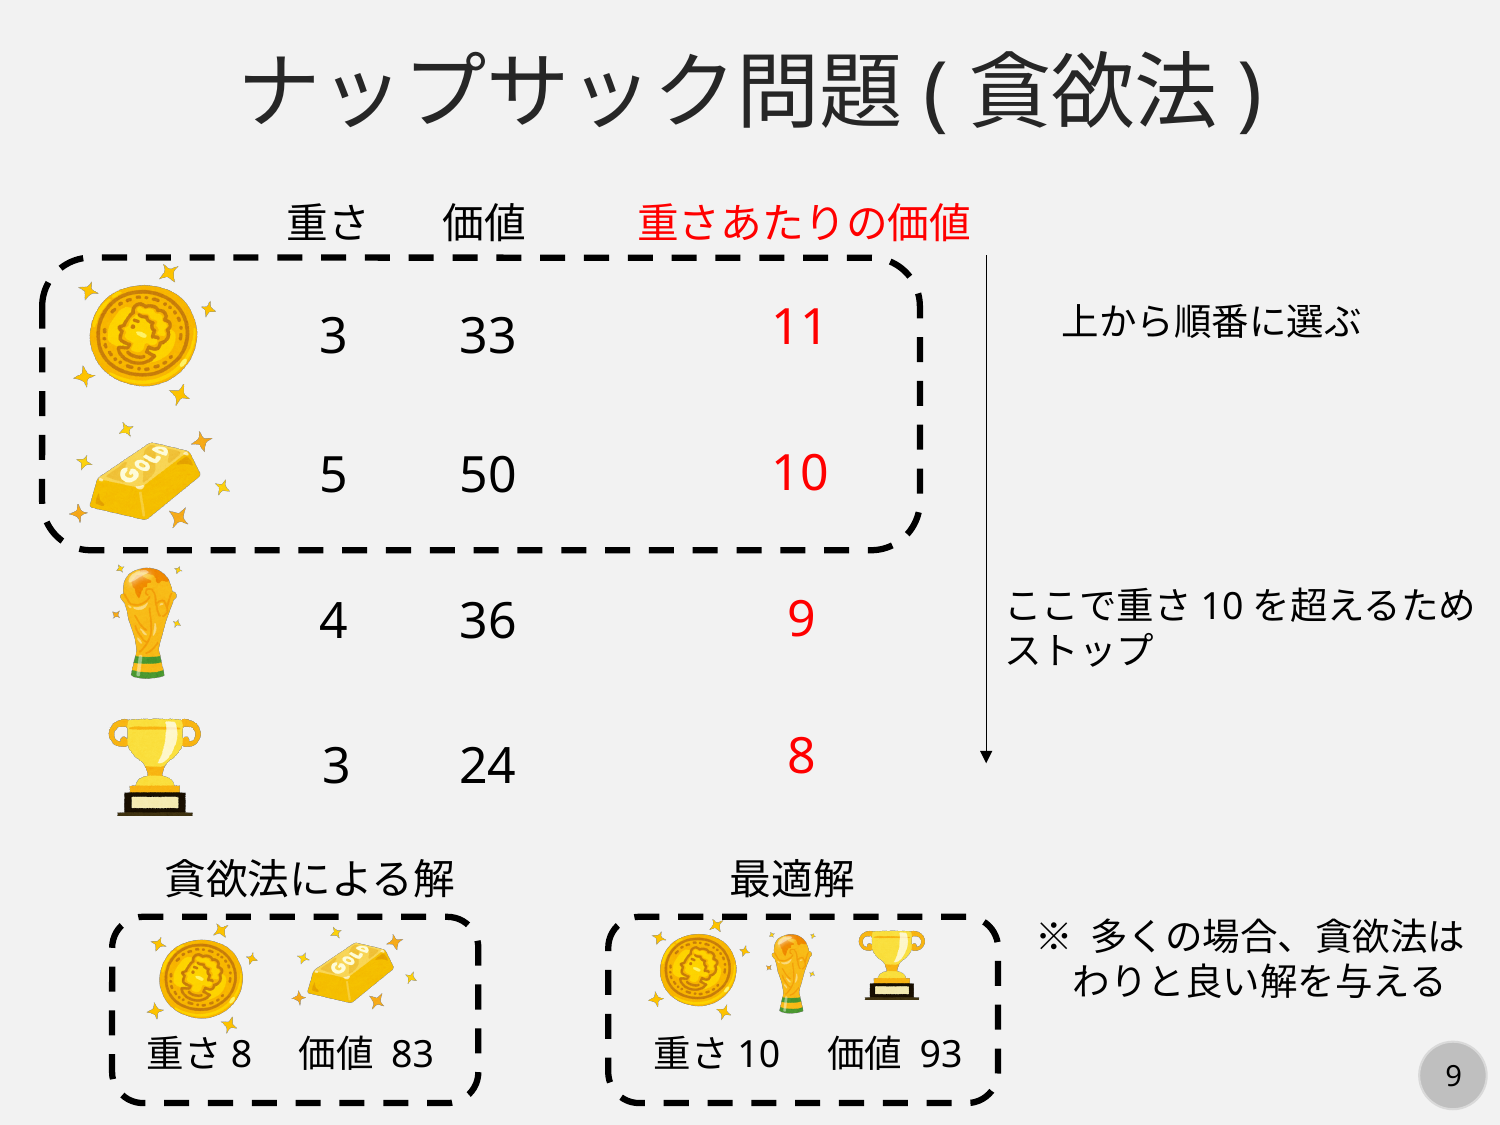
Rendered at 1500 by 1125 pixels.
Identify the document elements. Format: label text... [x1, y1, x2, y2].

text_box 重さ10 価値 93 [638, 1023, 978, 1083]
text_box 9 [772, 579, 831, 655]
text_box [41, 263, 66, 545]
text_box 最適解 [715, 846, 871, 911]
list ナップサック問題(貪欲法) [0, 31, 1500, 155]
text_box ※ 多くの場合、貪欲法は わりと良い解を与える [1020, 905, 1481, 1010]
text_box 4 [304, 580, 363, 656]
text_box [71, 256, 921, 552]
picture [289, 912, 420, 1024]
picture [66, 257, 234, 547]
picture [140, 918, 263, 1041]
picture [856, 928, 928, 1000]
picture [105, 715, 205, 816]
text_box 重さ [271, 189, 386, 255]
picture [643, 914, 755, 1026]
text_box 重さあたりの価値 [622, 189, 987, 255]
text_box 3 [308, 726, 357, 801]
text_box ここで重さ10を超えるため ストップ [989, 574, 1492, 679]
picture [105, 559, 188, 681]
text_box 価値 [427, 189, 542, 255]
text_box 24 [444, 726, 533, 801]
text_box 上から順番に選ぶ [1046, 290, 1377, 351]
text_box 重さ8 価値 83 [132, 1023, 449, 1083]
picture [761, 928, 820, 1015]
text_box 8 [772, 715, 831, 791]
text_box [111, 915, 480, 1105]
text_box 36 [445, 580, 532, 656]
text_box 貪欲法による解 [149, 846, 471, 911]
text_box [607, 915, 1000, 1105]
